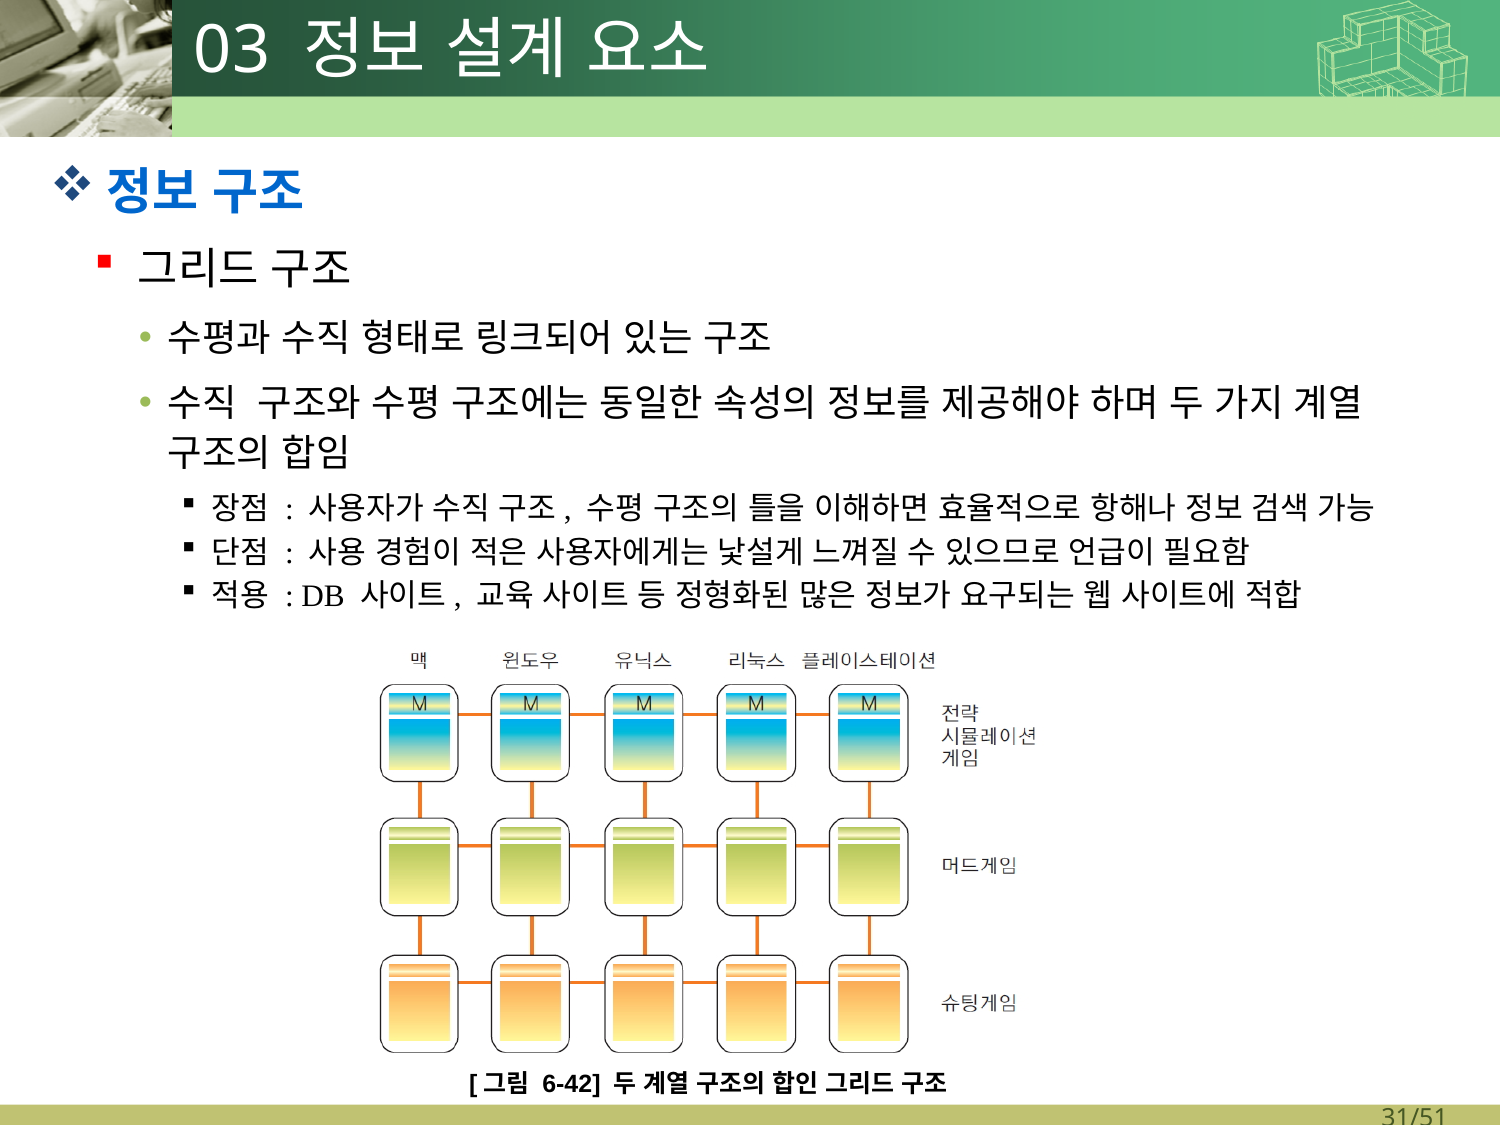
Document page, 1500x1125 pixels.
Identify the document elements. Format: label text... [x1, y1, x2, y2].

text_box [372, 633, 1045, 1107]
list 정보 구조 그리드 구조 수평과 수직 형태로 링크되어 있는 구조 수직 구조와 수평 구조에는 동일한 속성의 정보를 제공해야 하며 두 가지 계열 구조의 합임 장점 : 사용자가 수직 구조, 수평 구조의 틀을 이해하면 효율적으로 항해나 정보 검색 가능 단점 : 사용 경험이 적은 사용자에게는 낯설게 느껴질 수 있으므로 언급이 필요함 적용 : DB 사이트, 교육 사이트 등 정형화된 많은 정보가 요구되는 웹 사이트에 적합 [35, 152, 1465, 622]
picture [0, 0, 1500, 151]
title 03 정보 설계 요소 [178, 9, 1339, 82]
